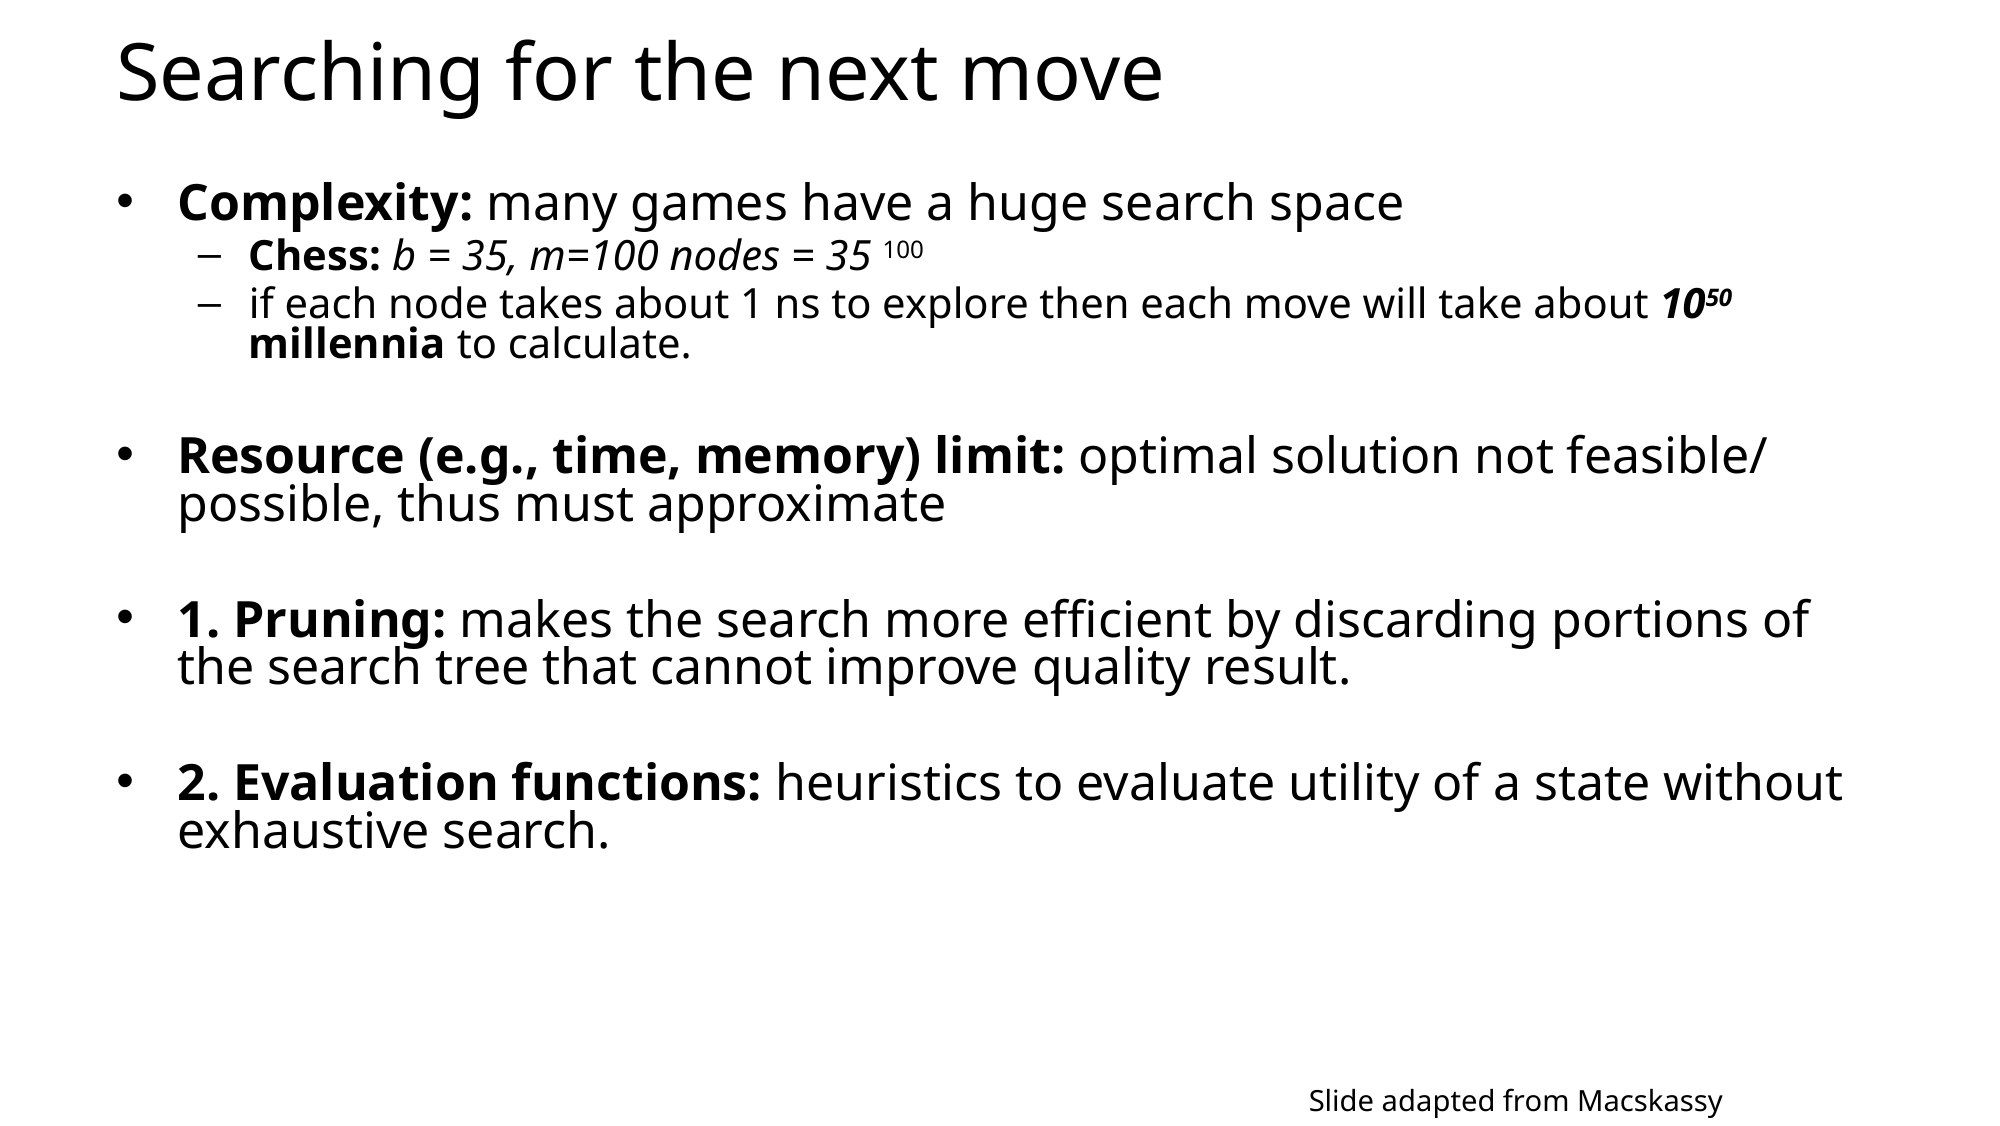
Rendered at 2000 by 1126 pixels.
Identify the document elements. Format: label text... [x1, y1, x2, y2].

title Searching for the next move [99, 3, 1900, 134]
text_box Slide adapted from Macskassy [1294, 1075, 1739, 1125]
list Complexity: many games have a huge search space Chess: b = 35, m=100 nodes = 35 100 if each node takes about 1 ns to explore then each move will take about 1050 millennia to calculate. Resource (e.g., time, memory) limit: optimal solution not feasible/possible, thus must approximate 1. Pruning: makes the search more efficient by discarding portions of the search tree that cannot improve quality result. 2. Evaluation functions: heuristics to evaluate utility of a state without exhaustive search. [99, 174, 1900, 1042]
